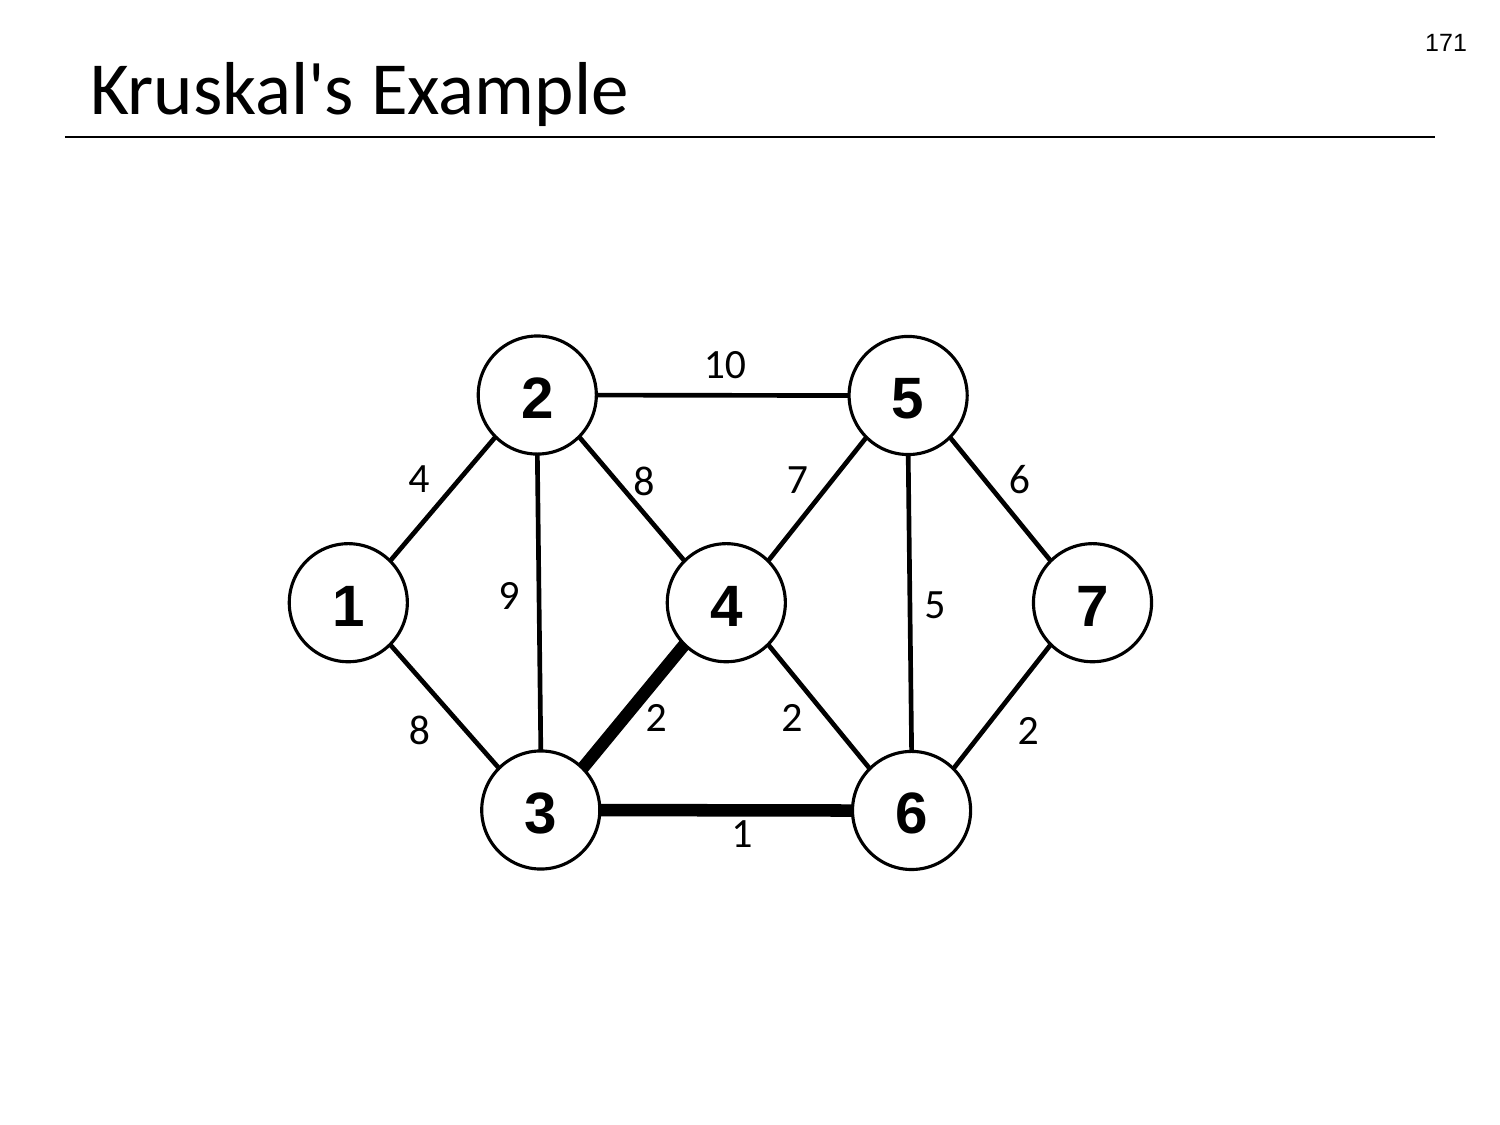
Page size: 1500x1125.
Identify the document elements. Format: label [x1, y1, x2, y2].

slide_number [1131, 18, 1483, 62]
title [75, 20, 1425, 138]
text_box [289, 329, 1152, 870]
